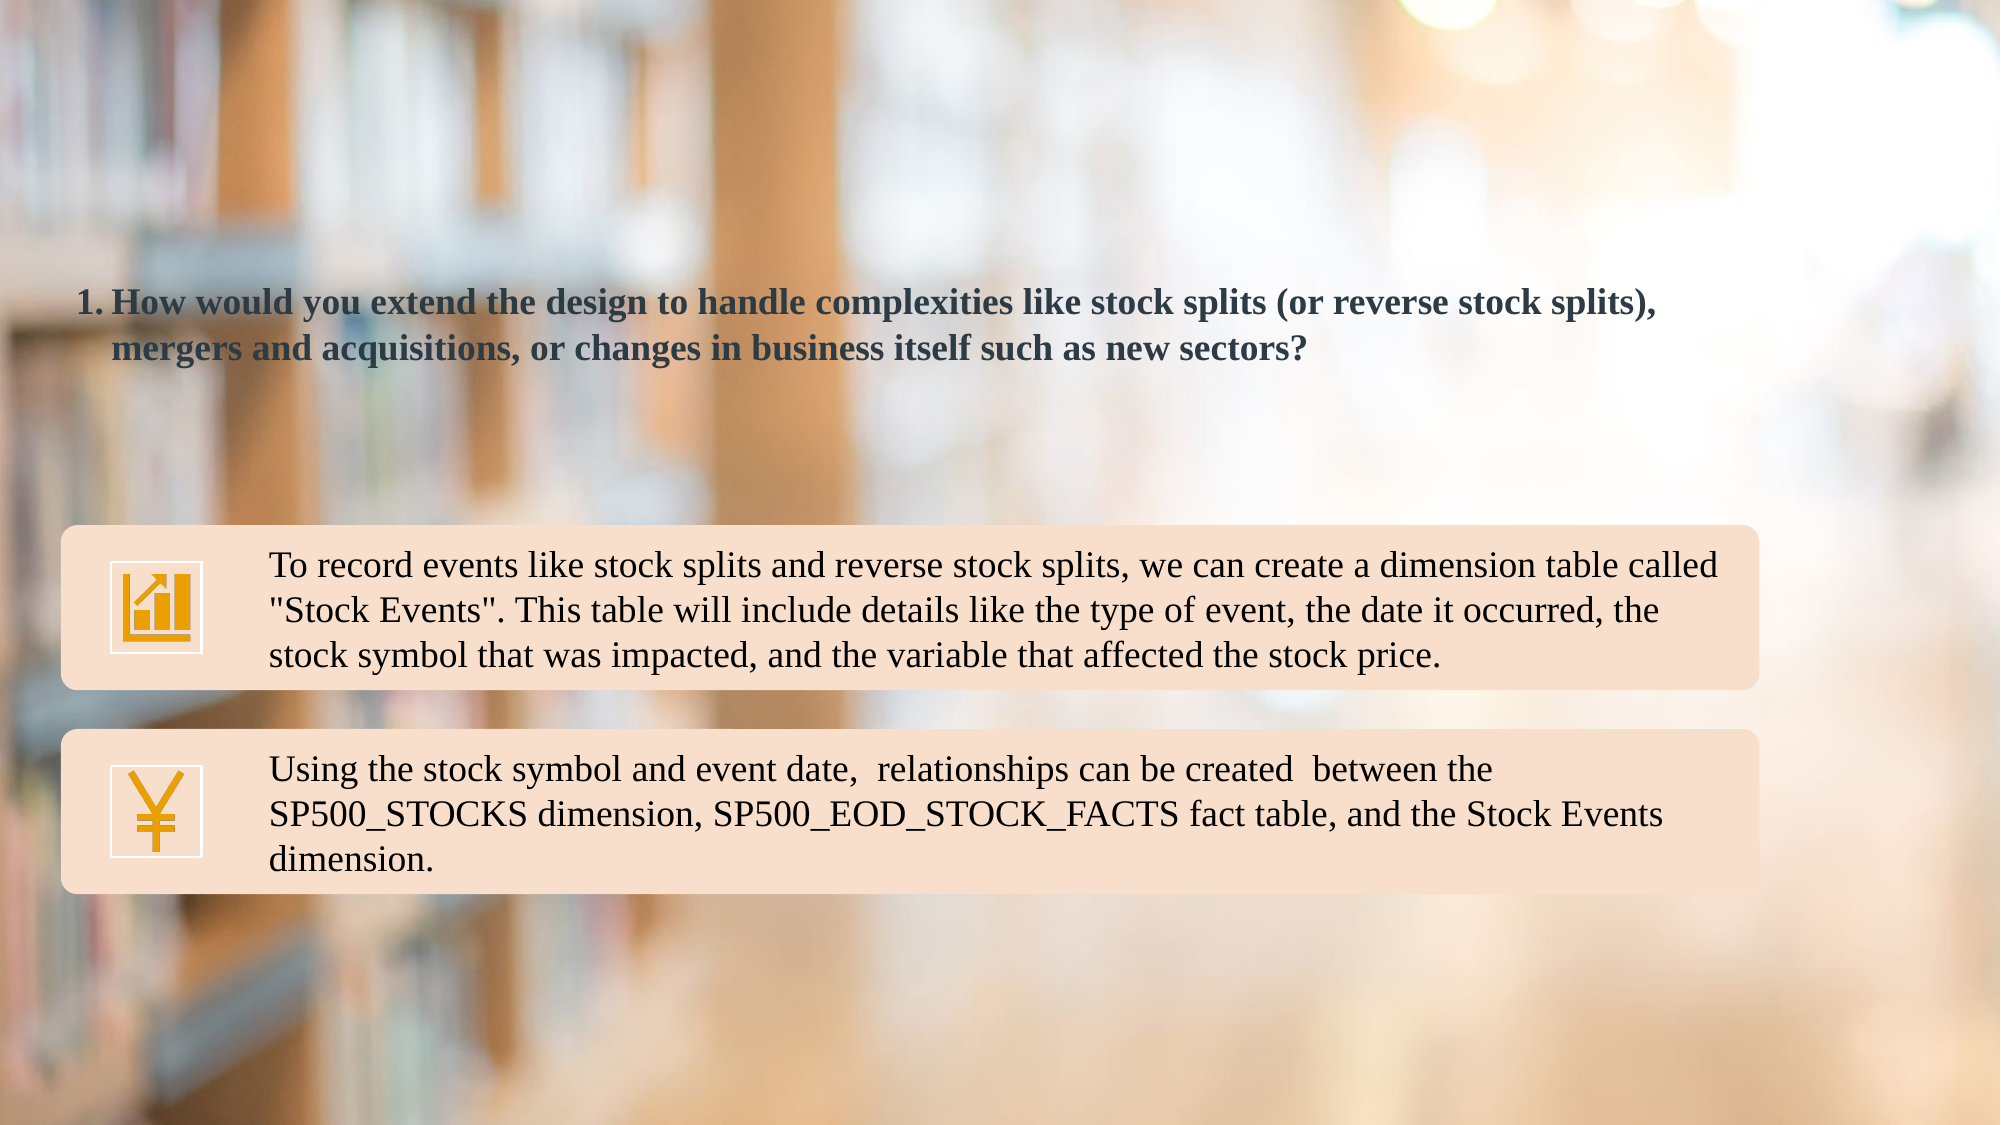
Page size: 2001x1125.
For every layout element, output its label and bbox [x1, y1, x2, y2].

picture [0, 0, 2000, 1125]
list [60, 450, 1760, 969]
